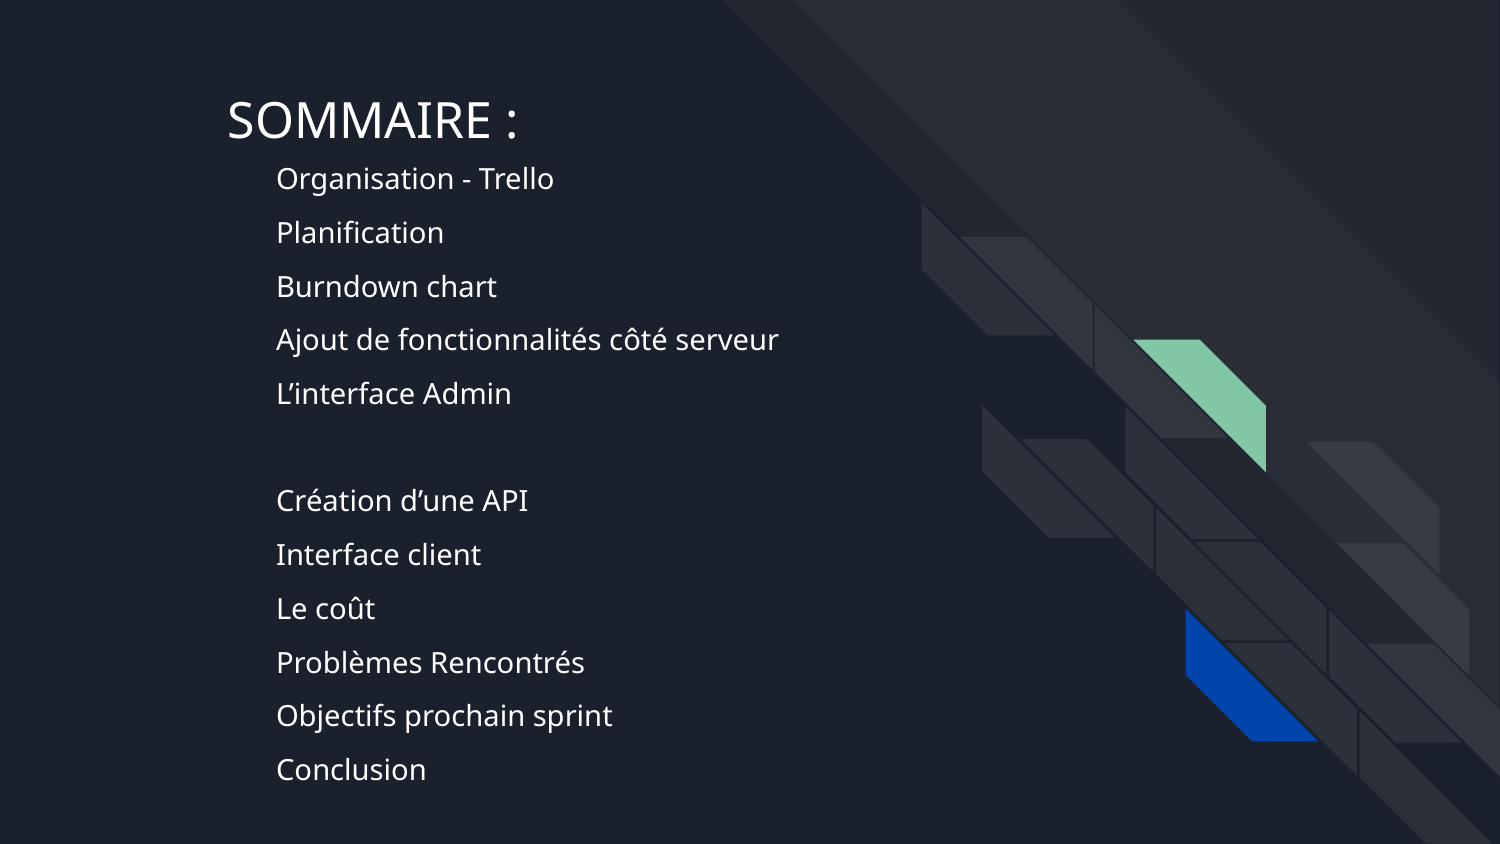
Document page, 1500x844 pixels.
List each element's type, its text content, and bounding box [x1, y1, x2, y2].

text_box Organisation - Trello Planification Burndown chart Ajout de fonctionnalités côté serveur L’interface Admin Création d’une API Interface client Le coût Problèmes Rencontrés Objectifs prochain sprint Conclusion [261, 145, 831, 785]
title SOMMAIRE : [212, 73, 1368, 154]
